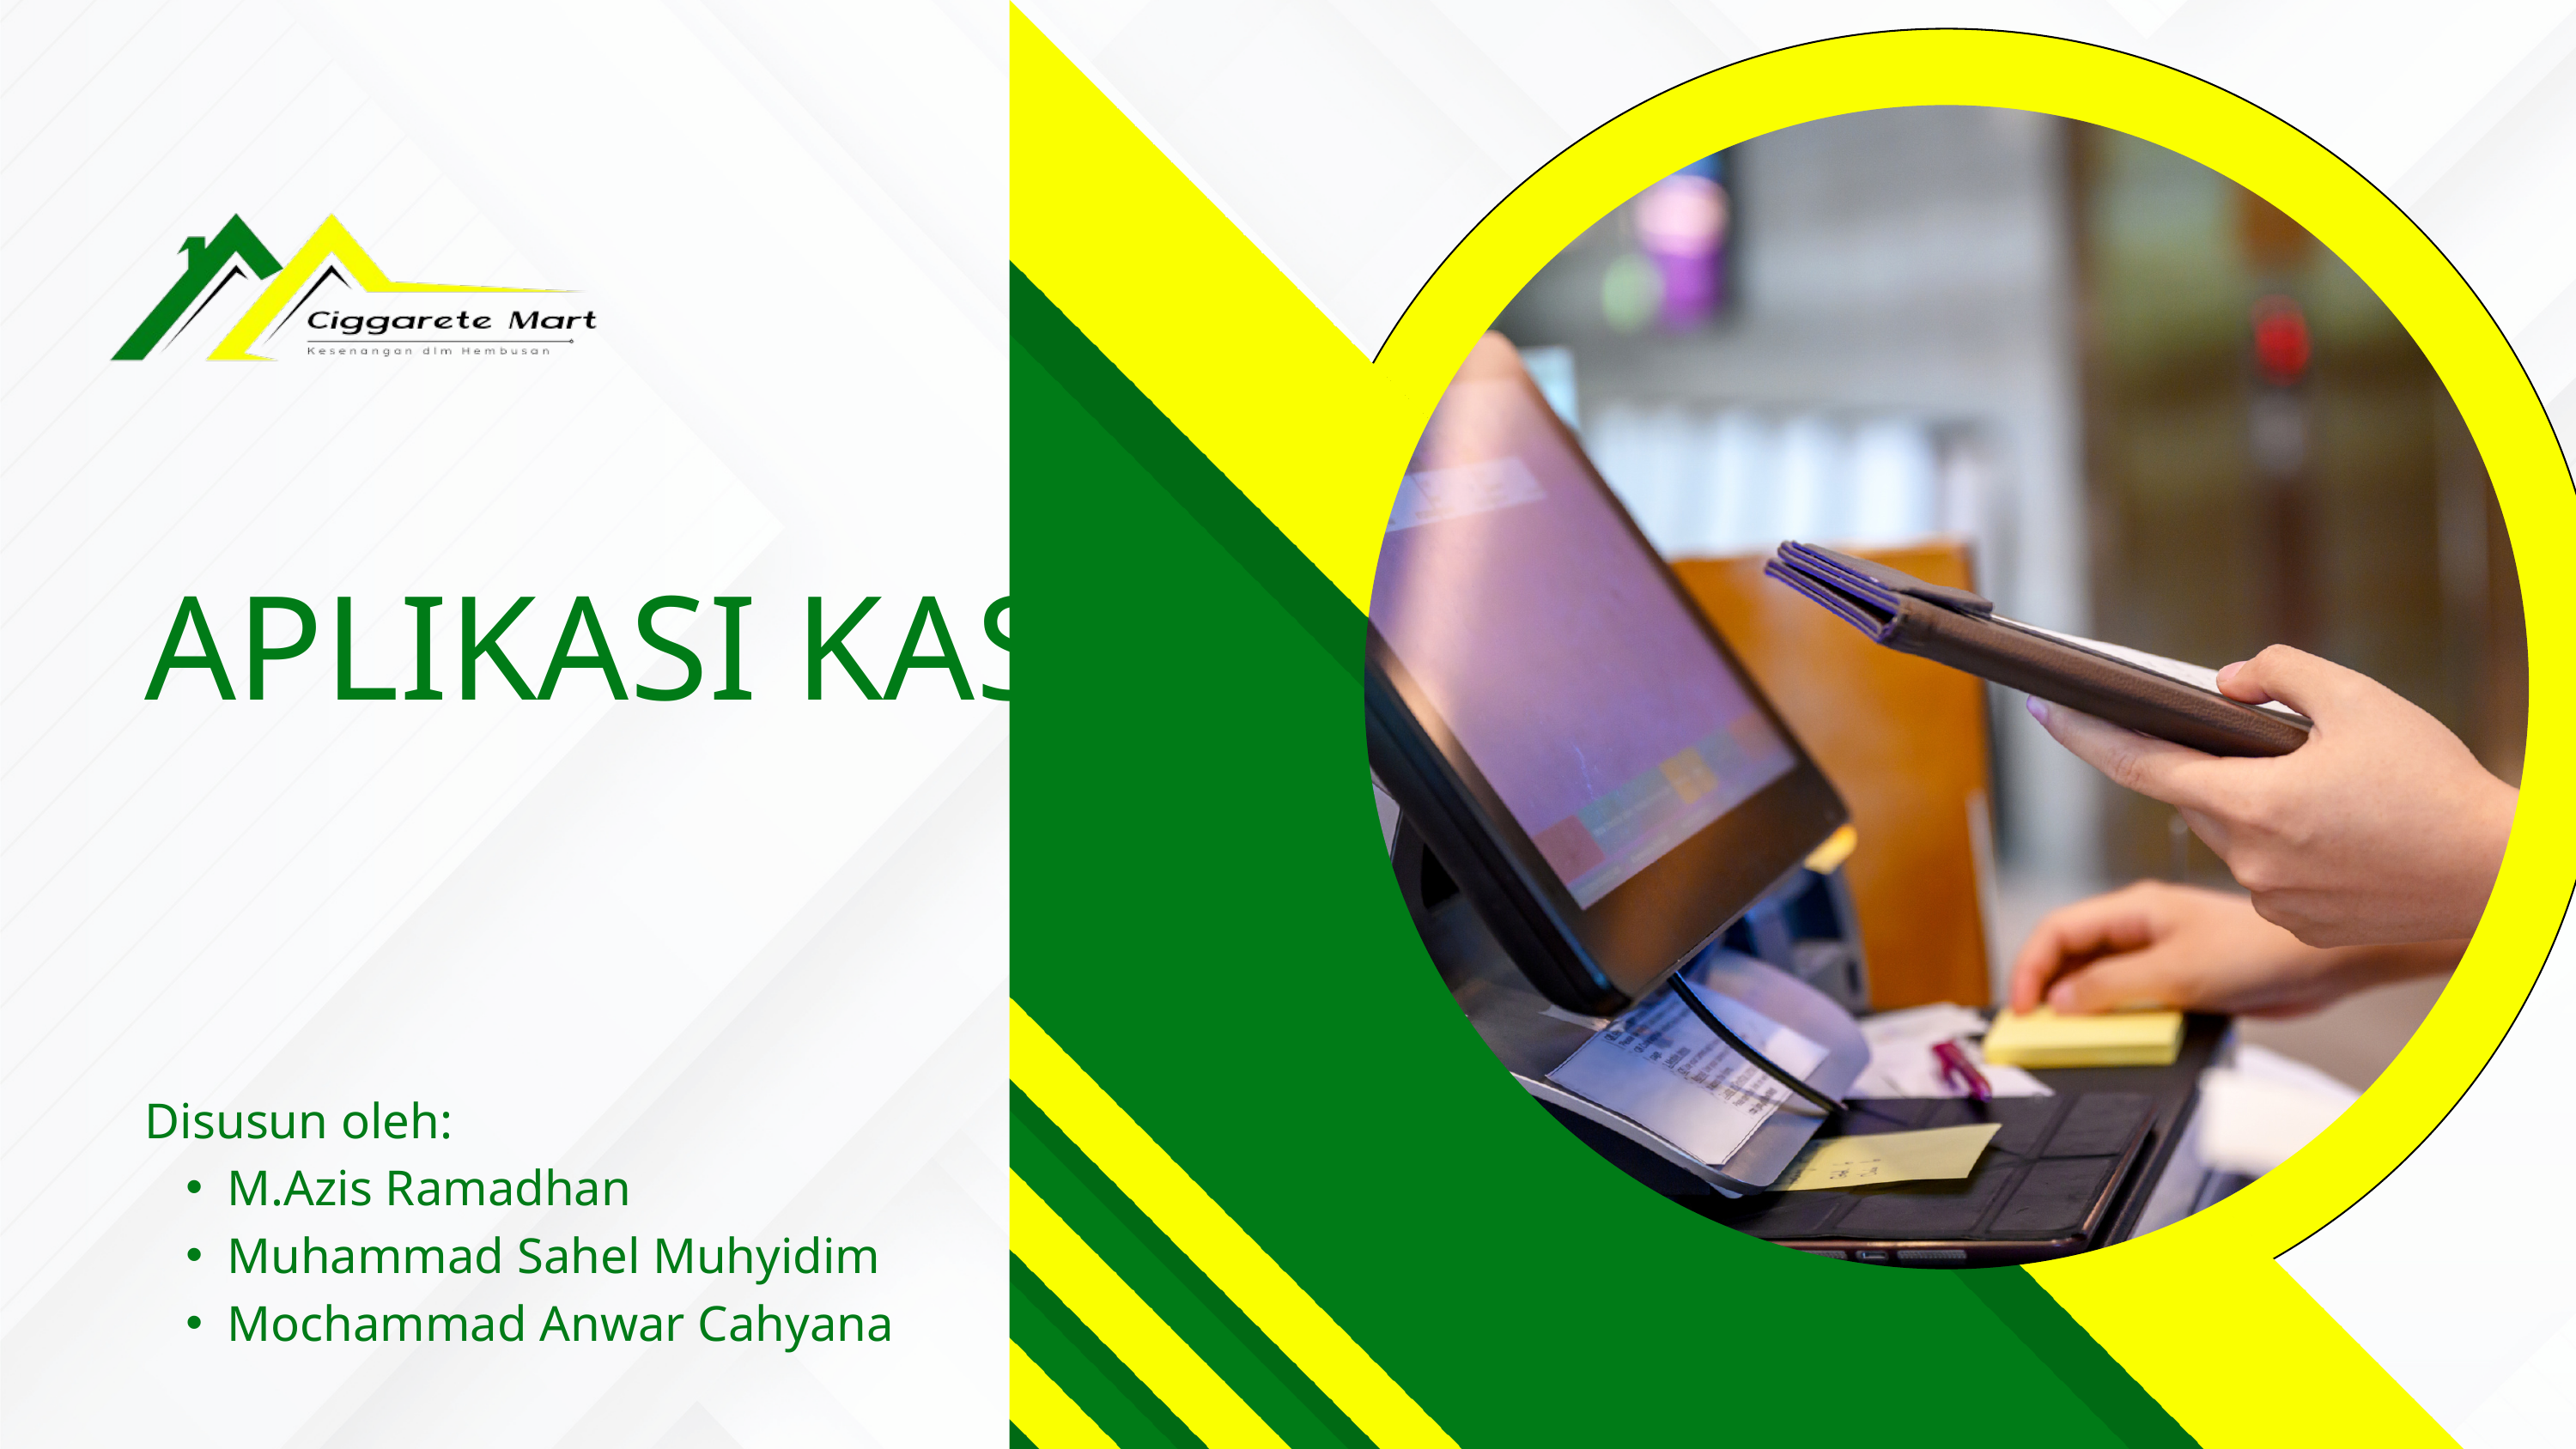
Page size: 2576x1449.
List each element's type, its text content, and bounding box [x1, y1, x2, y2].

text_box [1009, 1351, 2576, 1449]
text_box APLIKASI KASIR [144, 578, 1226, 730]
text_box [1009, 0, 2576, 1080]
text_box [0, 0, 1009, 1449]
text_box [54, 84, 609, 639]
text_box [1364, 105, 2530, 1270]
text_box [1287, 28, 2576, 1346]
text_box Disusun oleh: M.Azis Ramadhan Muhammad Sahel Muhyidim Mochammad Anwar Cahyana [144, 1080, 1285, 1351]
